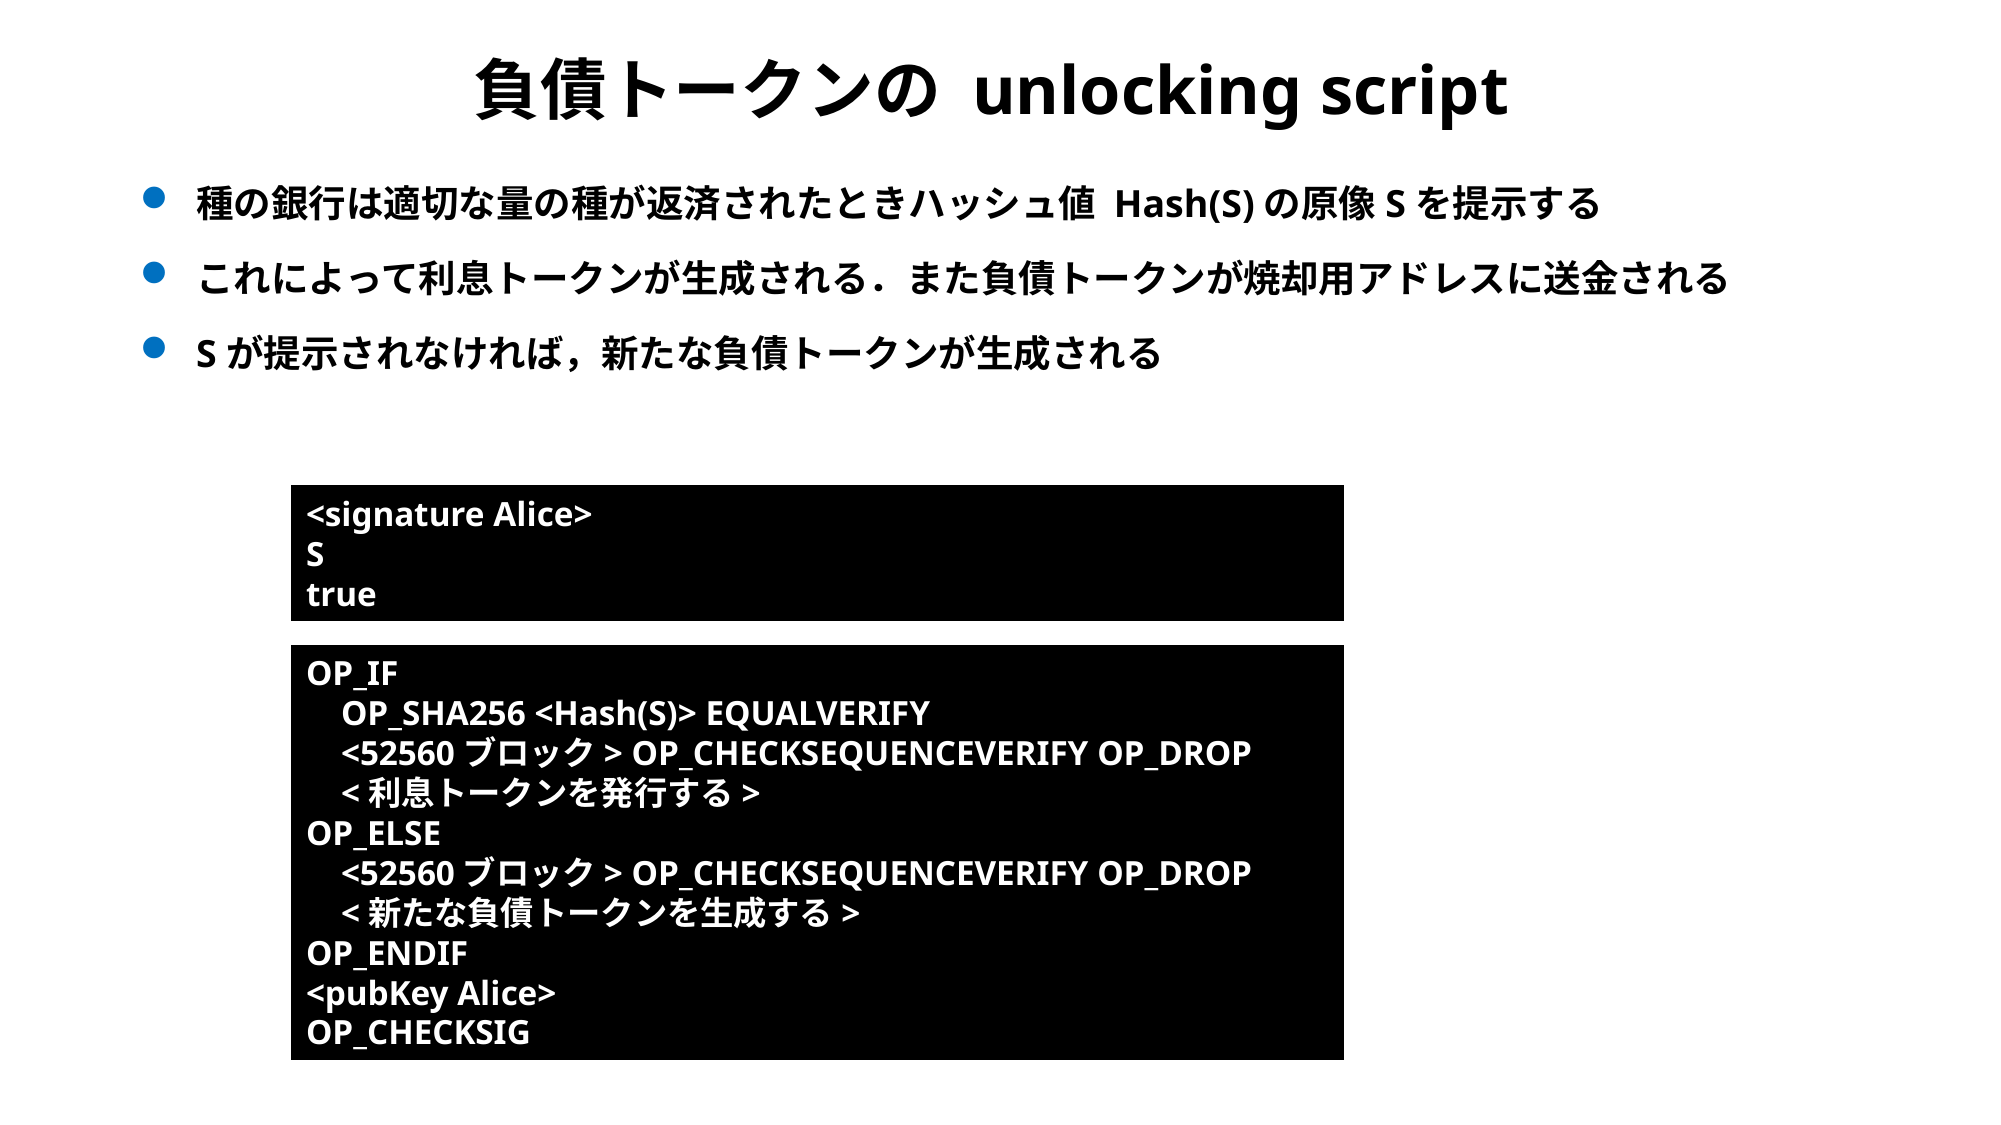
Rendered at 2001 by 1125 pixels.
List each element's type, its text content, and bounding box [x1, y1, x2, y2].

list 種の銀行は適切な量の種が返済されたときハッシュ値 Hash(S)の原像Sを提示する これによって利息トークンが生成される．また負債トークンが焼却用アドレスに送金される Sが提示されなければ，新たな負債トークンが生成される [50, 149, 1934, 1000]
title 負債トークンの unlocking script [50, 24, 1934, 149]
text_box OP_IF OP_SHA256 <Hash(S)> EQUALVERIFY <52560ブロック> OP_CHECKSEQUENCEVERIFY OP_DROP <利息トークンを発行する> OP_ELSE <52560ブロック> OP_CHECKSEQUENCEVERIFY OP_DROP <新たな負債トークンを生成する> OP_ENDIF <pubKey Alice> OP_CHECKSIG [291, 645, 1344, 1060]
text_box <signature Alice> S true [291, 485, 1344, 621]
